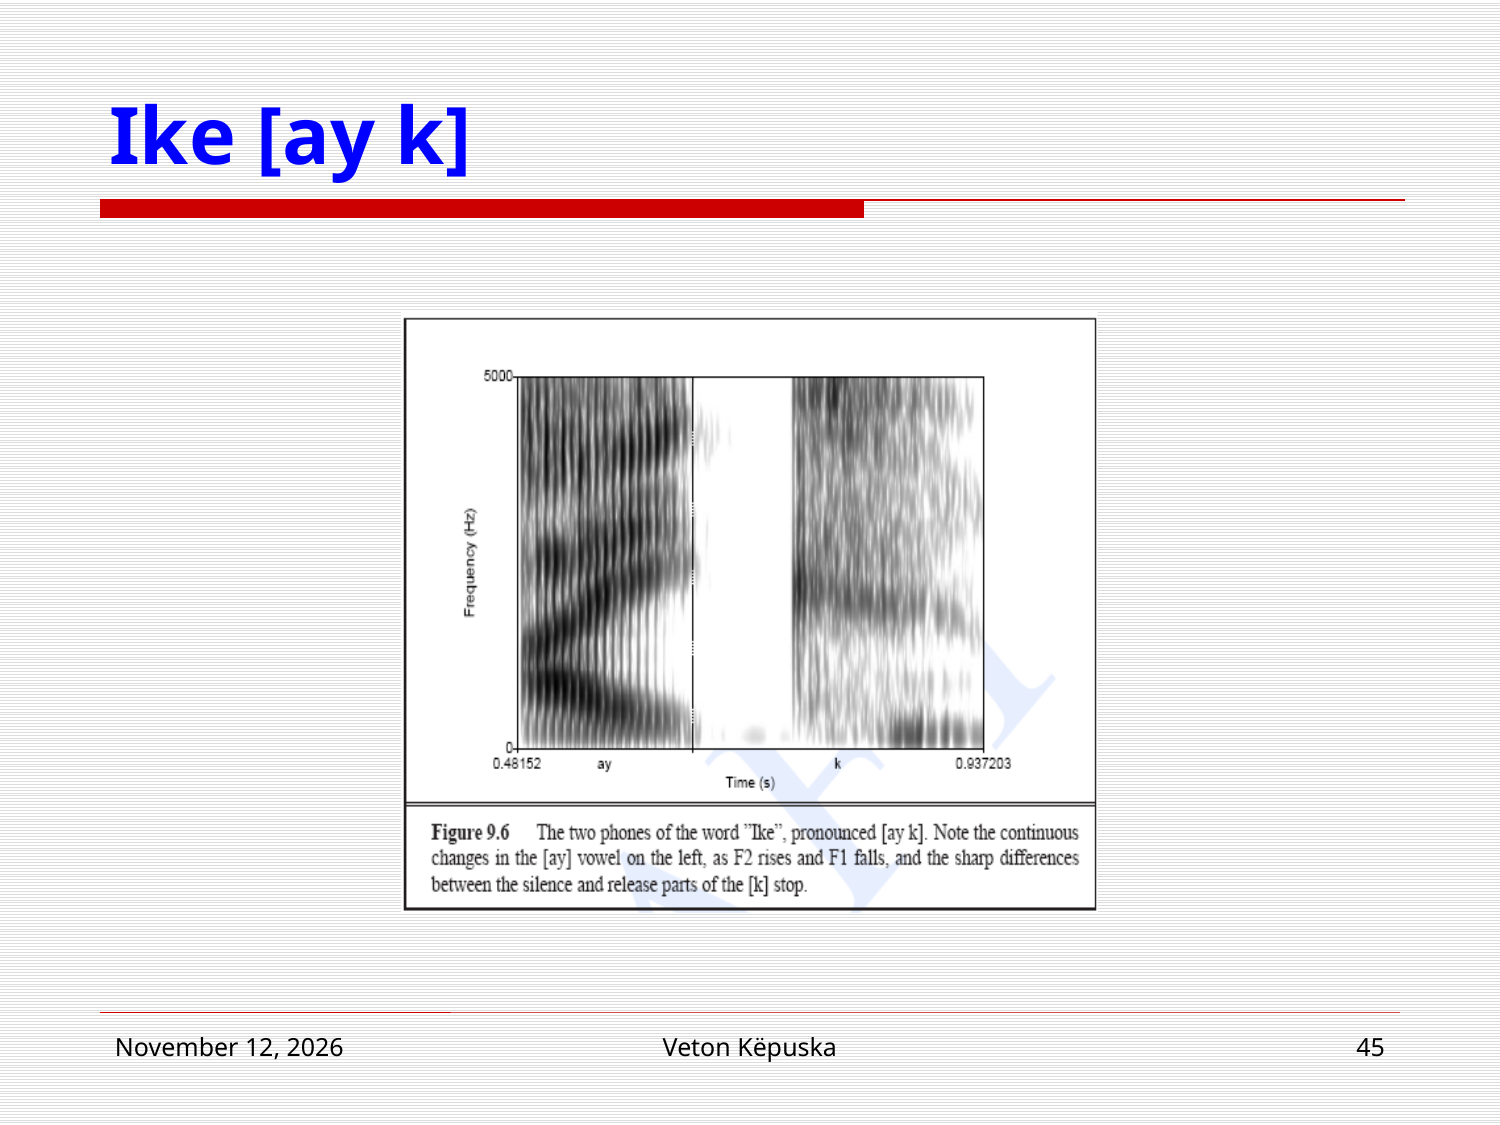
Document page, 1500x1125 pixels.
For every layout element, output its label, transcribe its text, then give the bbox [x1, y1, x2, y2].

title Ike [ay k] [93, 49, 1407, 188]
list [400, 312, 1098, 913]
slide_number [99, 1024, 426, 1103]
slide_number 45 [1074, 1024, 1401, 1103]
footer Veton Këpuska [512, 1024, 988, 1103]
